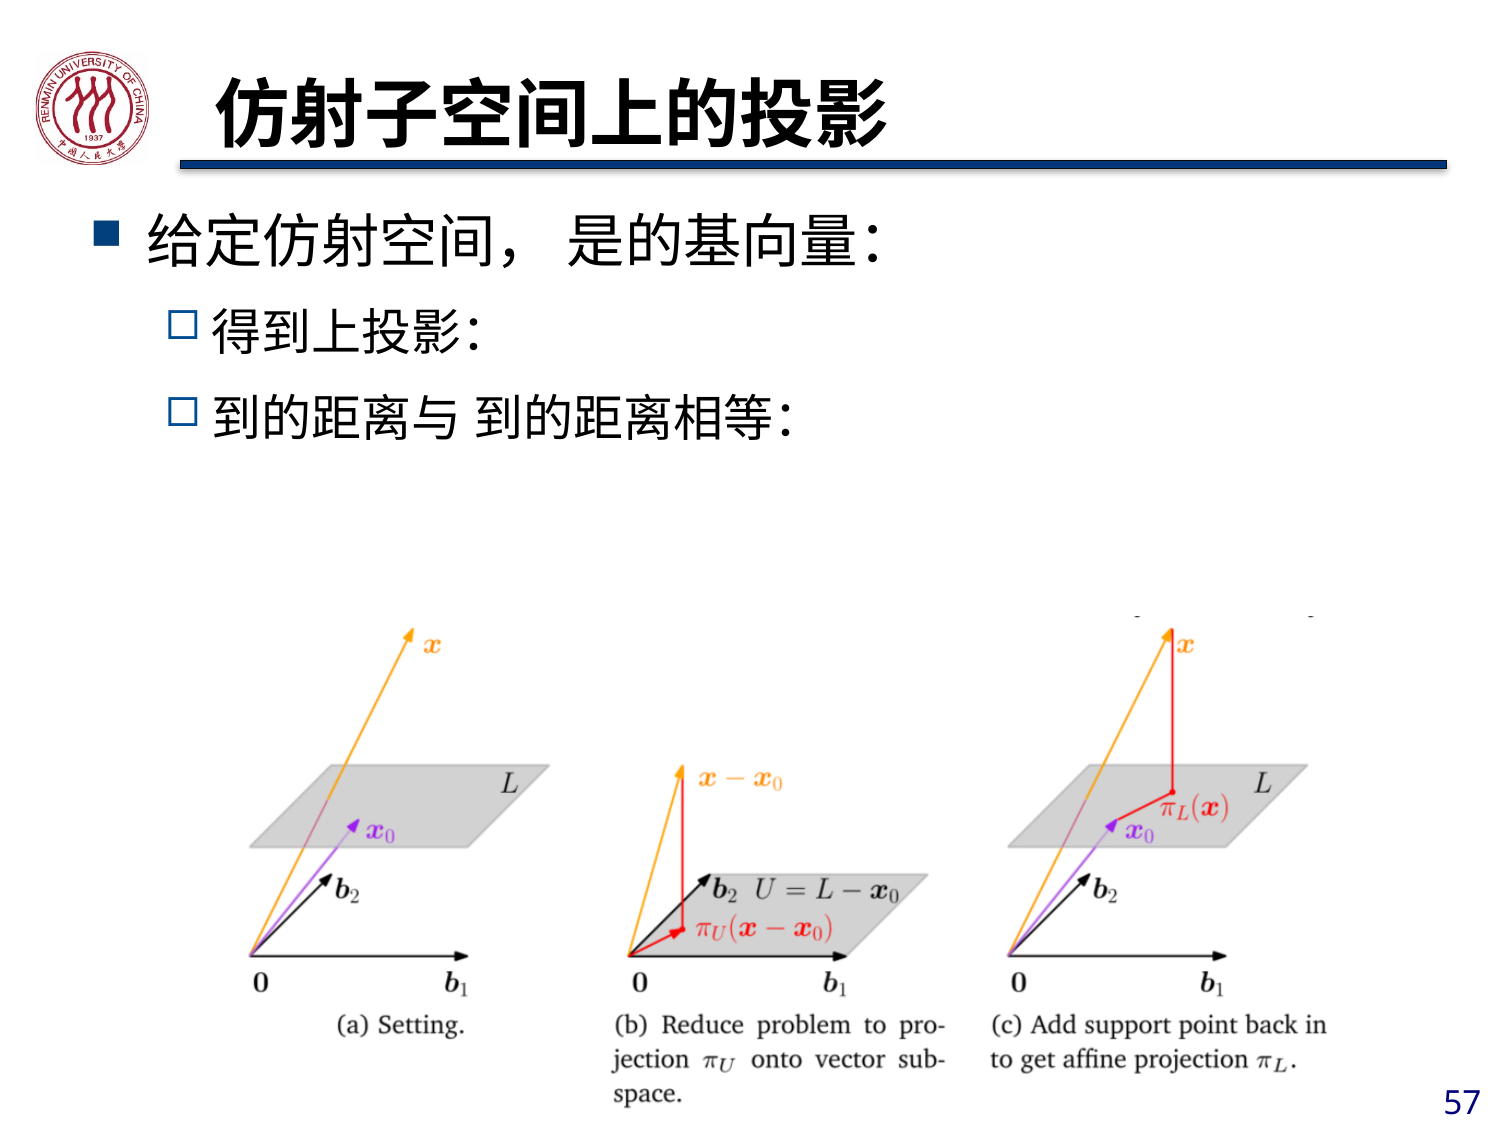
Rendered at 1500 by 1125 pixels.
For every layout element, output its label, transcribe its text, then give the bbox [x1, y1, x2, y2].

title 仿射子空间上的投影 [198, 18, 1407, 205]
picture [241, 616, 1329, 1111]
picture [35, 51, 149, 165]
